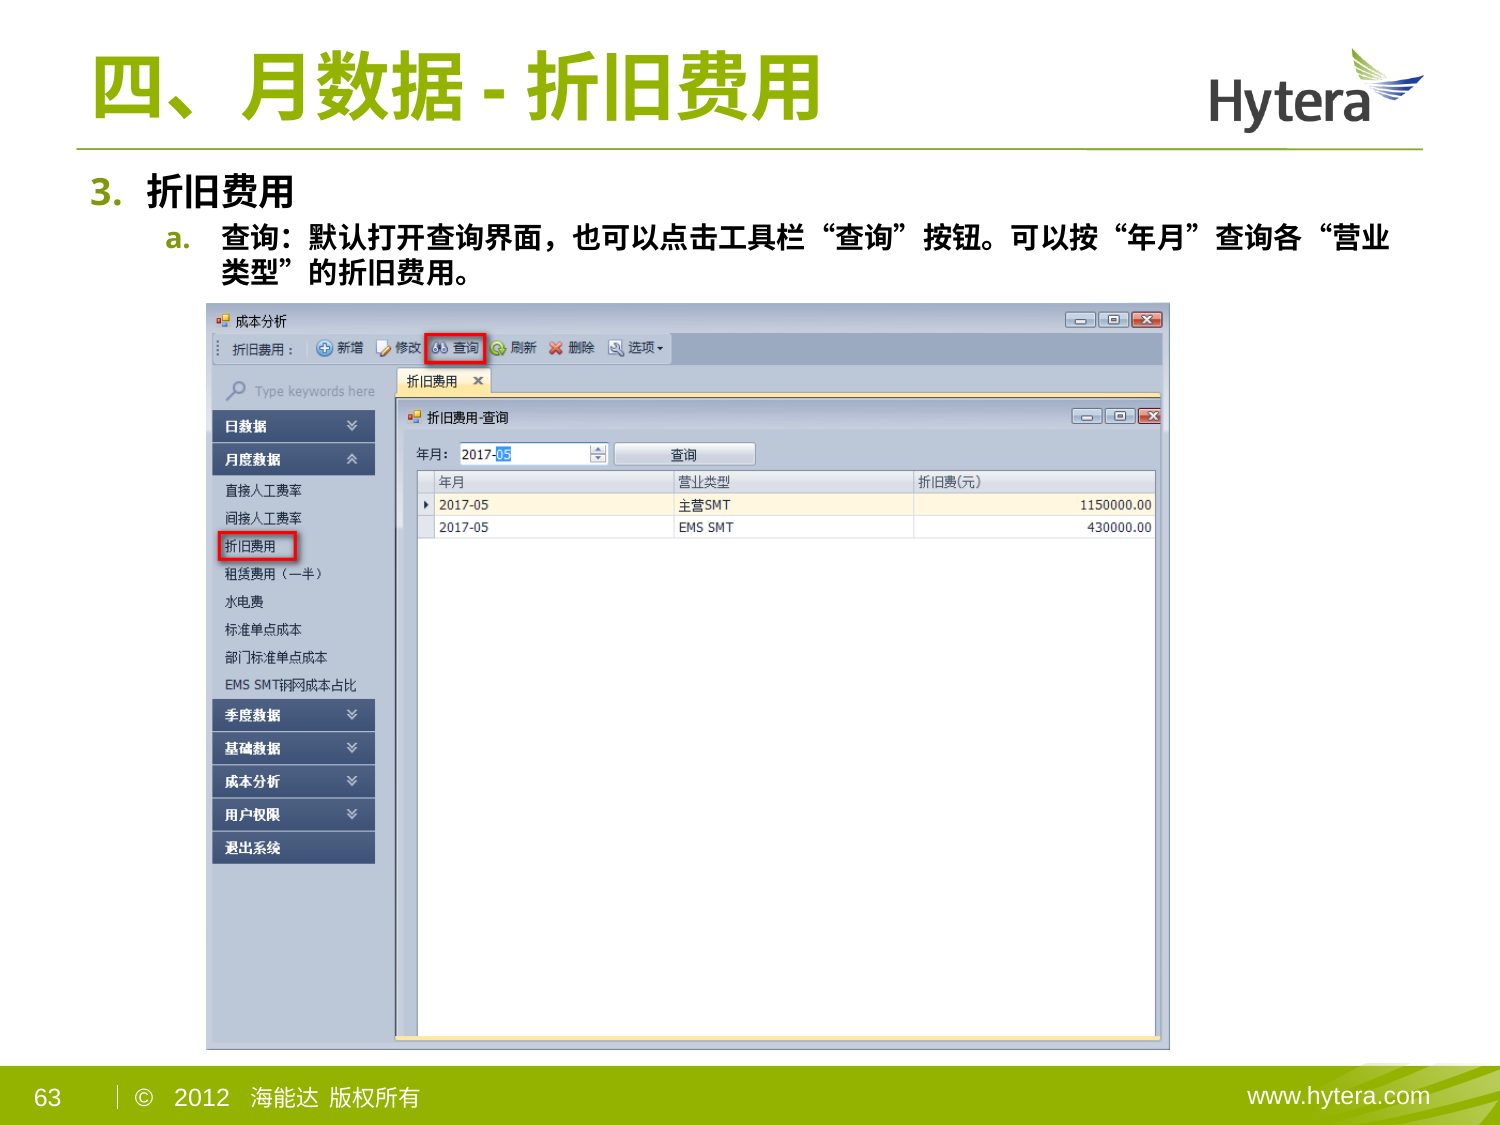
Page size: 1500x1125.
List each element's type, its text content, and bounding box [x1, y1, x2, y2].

list 折旧费用 查询：默认打开查询界面，也可以点击工具栏“查询”按钮。可以按“年月”查询各“营业类型”的折旧费用。 [75, 160, 1425, 1059]
title 四、月数据-折旧费用 [75, 38, 1425, 131]
picture [1135, 1063, 1500, 1125]
picture [206, 302, 1170, 1050]
